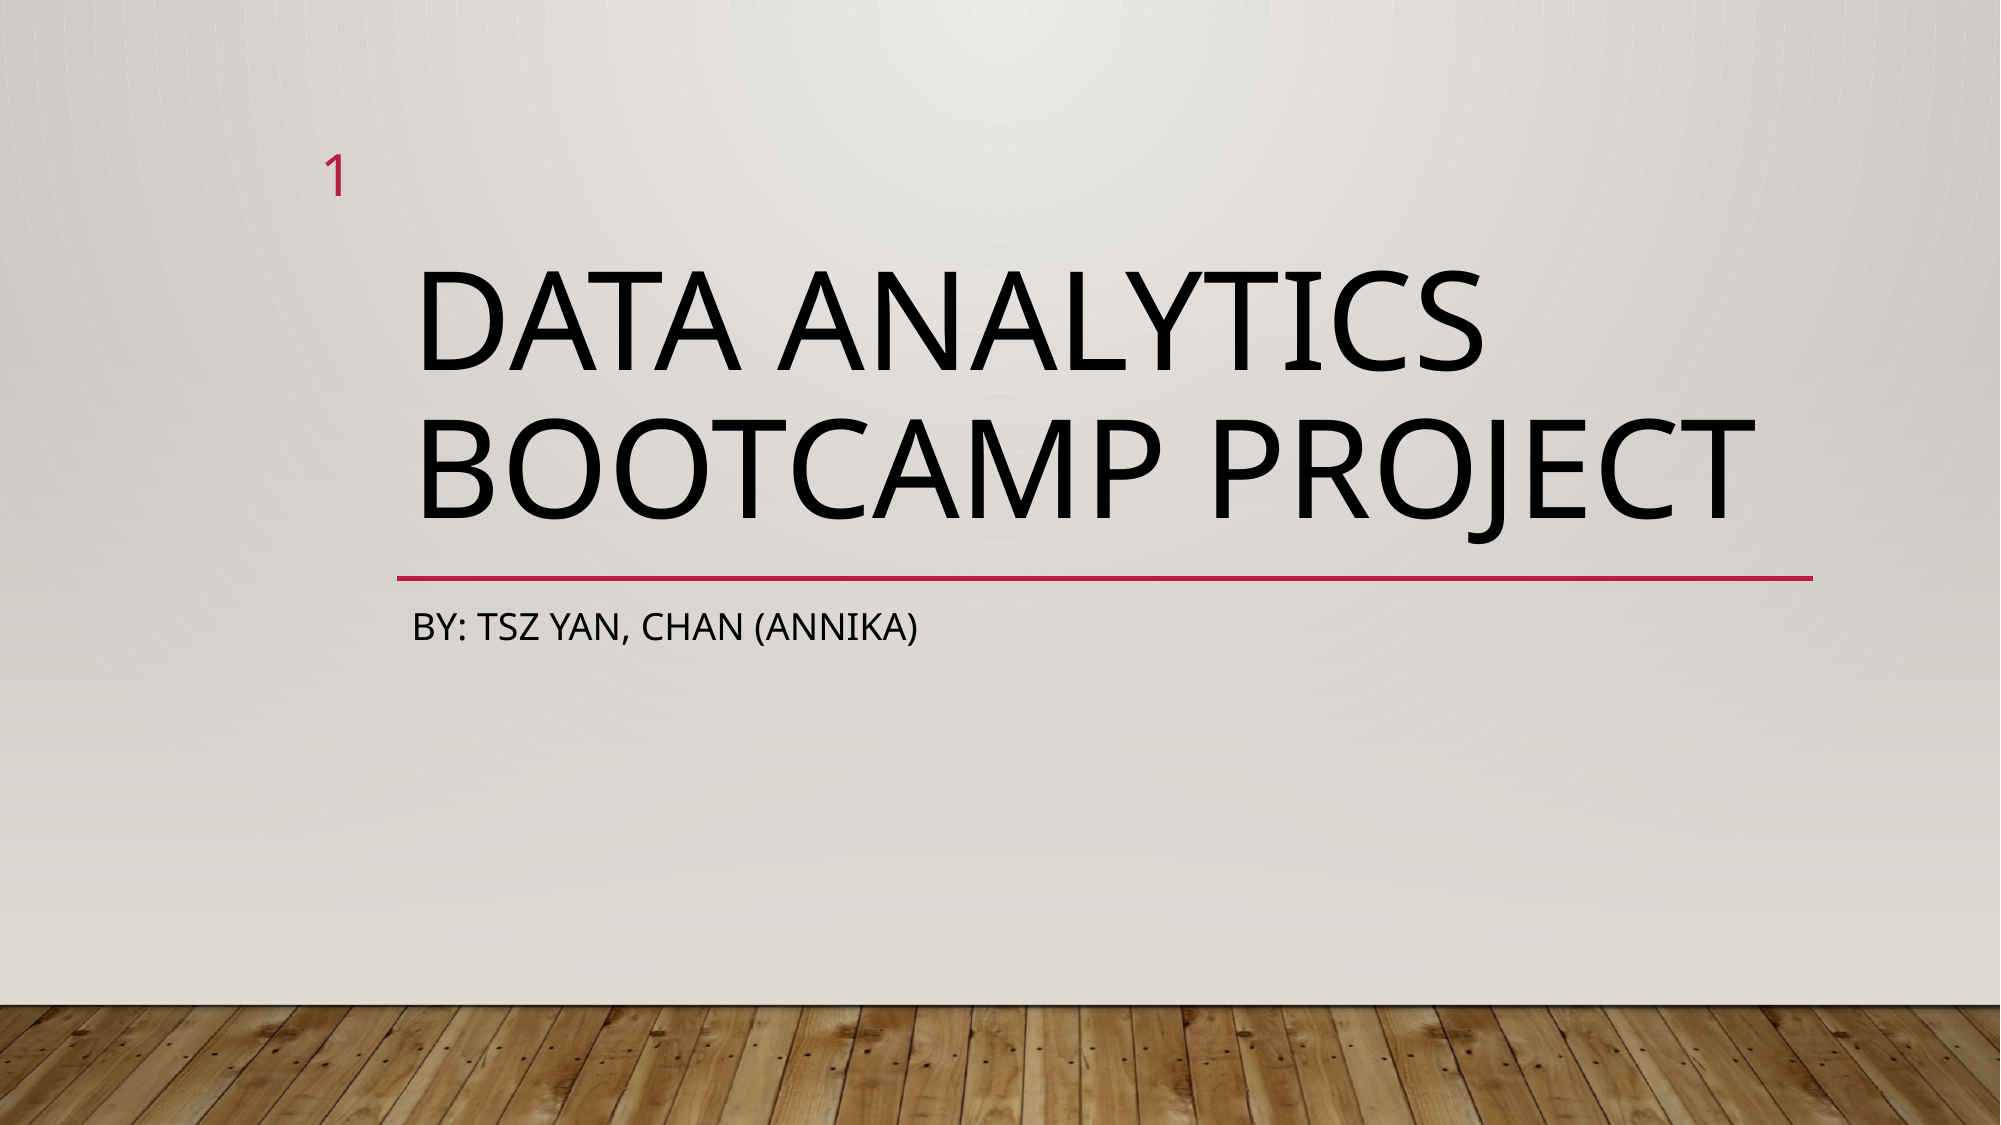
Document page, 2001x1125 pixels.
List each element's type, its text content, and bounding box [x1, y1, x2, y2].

slide_number 1 [235, 131, 369, 214]
subtitle By: Tsz Yan, Chan (Annika) [396, 579, 1814, 740]
title Data Analytics Bootcamp Project [396, 131, 1814, 549]
picture [0, 1005, 2000, 1125]
